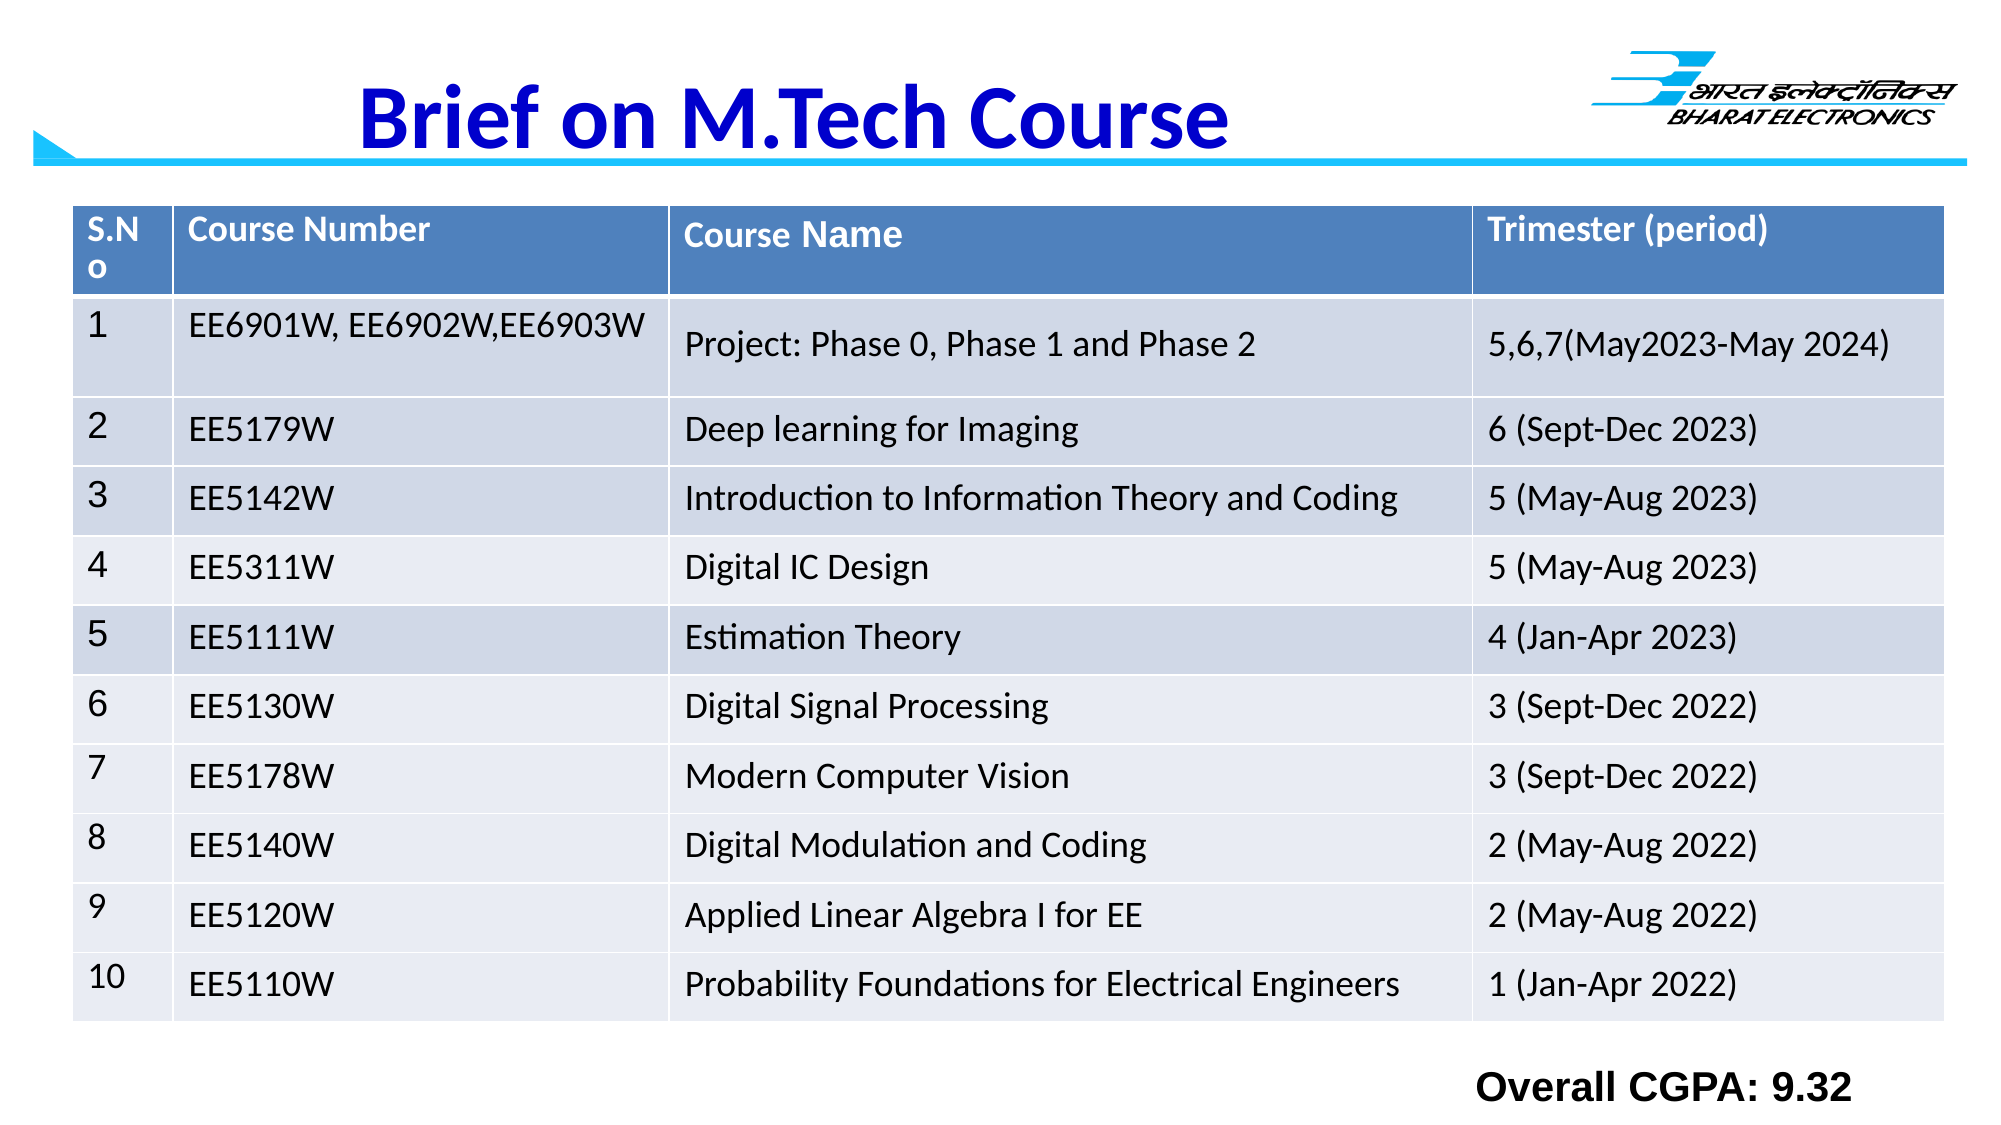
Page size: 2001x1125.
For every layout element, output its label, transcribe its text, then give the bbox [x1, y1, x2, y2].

table_cell Digital IC Design [670, 537, 1472, 604]
table_cell 9 [73, 884, 172, 952]
table_cell Applied Linear Algebra I for EE [670, 884, 1472, 952]
table_cell Project: Phase 0, Phase 1 and Phase 2 [670, 299, 1472, 396]
table_cell Estimation Theory [670, 606, 1472, 674]
table_cell 2 (May-Aug 2022) [1473, 814, 1944, 882]
table_cell 5 (May-Aug 2023) [1473, 537, 1944, 604]
table_cell Deep learning for Imaging [670, 398, 1472, 465]
text_box Overall CGPA: 9.32 [1460, 1052, 1881, 1118]
table_cell Digital Modulation and Coding [670, 814, 1472, 882]
table_cell EE5120W [174, 884, 668, 952]
table_cell EE6901W, EE6902W,EE6903W [174, 299, 668, 396]
table_header Course Name [670, 206, 1472, 294]
table_cell 2 (May-Aug 2022) [1473, 884, 1944, 952]
table_cell 8 [73, 814, 172, 882]
table_cell 5 (May-Aug 2023) [1473, 467, 1944, 535]
table_cell 1 [73, 299, 172, 396]
picture [1631, 51, 1958, 125]
table_cell 3 (Sept-Dec 2022) [1473, 676, 1944, 743]
table_cell EE5130W [174, 676, 668, 743]
table_cell 10 [73, 953, 172, 1021]
table_cell 6 (Sept-Dec 2023) [1473, 398, 1944, 465]
table_cell 6 [73, 676, 172, 743]
table_header S.No [73, 206, 172, 294]
table_cell EE5142W [174, 467, 668, 535]
table_cell 3 [73, 467, 172, 535]
table_cell Introduction to Information Theory and Coding [670, 467, 1472, 535]
table_cell EE5179W [174, 398, 668, 465]
table_cell 4 [73, 537, 172, 604]
table_cell 3 (Sept-Dec 2022) [1473, 745, 1944, 813]
table_cell Modern Computer Vision [670, 745, 1472, 813]
table_cell 2 [73, 398, 172, 465]
table_cell 5 [73, 606, 172, 674]
table_cell Digital Signal Processing [670, 676, 1472, 743]
table_header Trimester (period) [1473, 206, 1944, 294]
table_cell EE5111W [174, 606, 668, 674]
table_cell Probability Foundations for Electrical Engineers [670, 953, 1472, 1021]
table_cell EE5110W [174, 953, 668, 1021]
table_cell EE5311W [174, 537, 668, 604]
table_cell 7 [73, 745, 172, 813]
table_cell 4 (Jan-Apr 2023) [1473, 606, 1944, 674]
table_cell 5,6,7(May2023-May 2024) [1473, 299, 1944, 396]
table_header Course Number [174, 206, 668, 294]
table_cell EE5178W [174, 745, 668, 813]
table_cell 1 (Jan-Apr 2022) [1473, 953, 1944, 1021]
table_cell EE5140W [174, 814, 668, 882]
text_box Brief on M.Tech Course [0, 7, 1631, 161]
